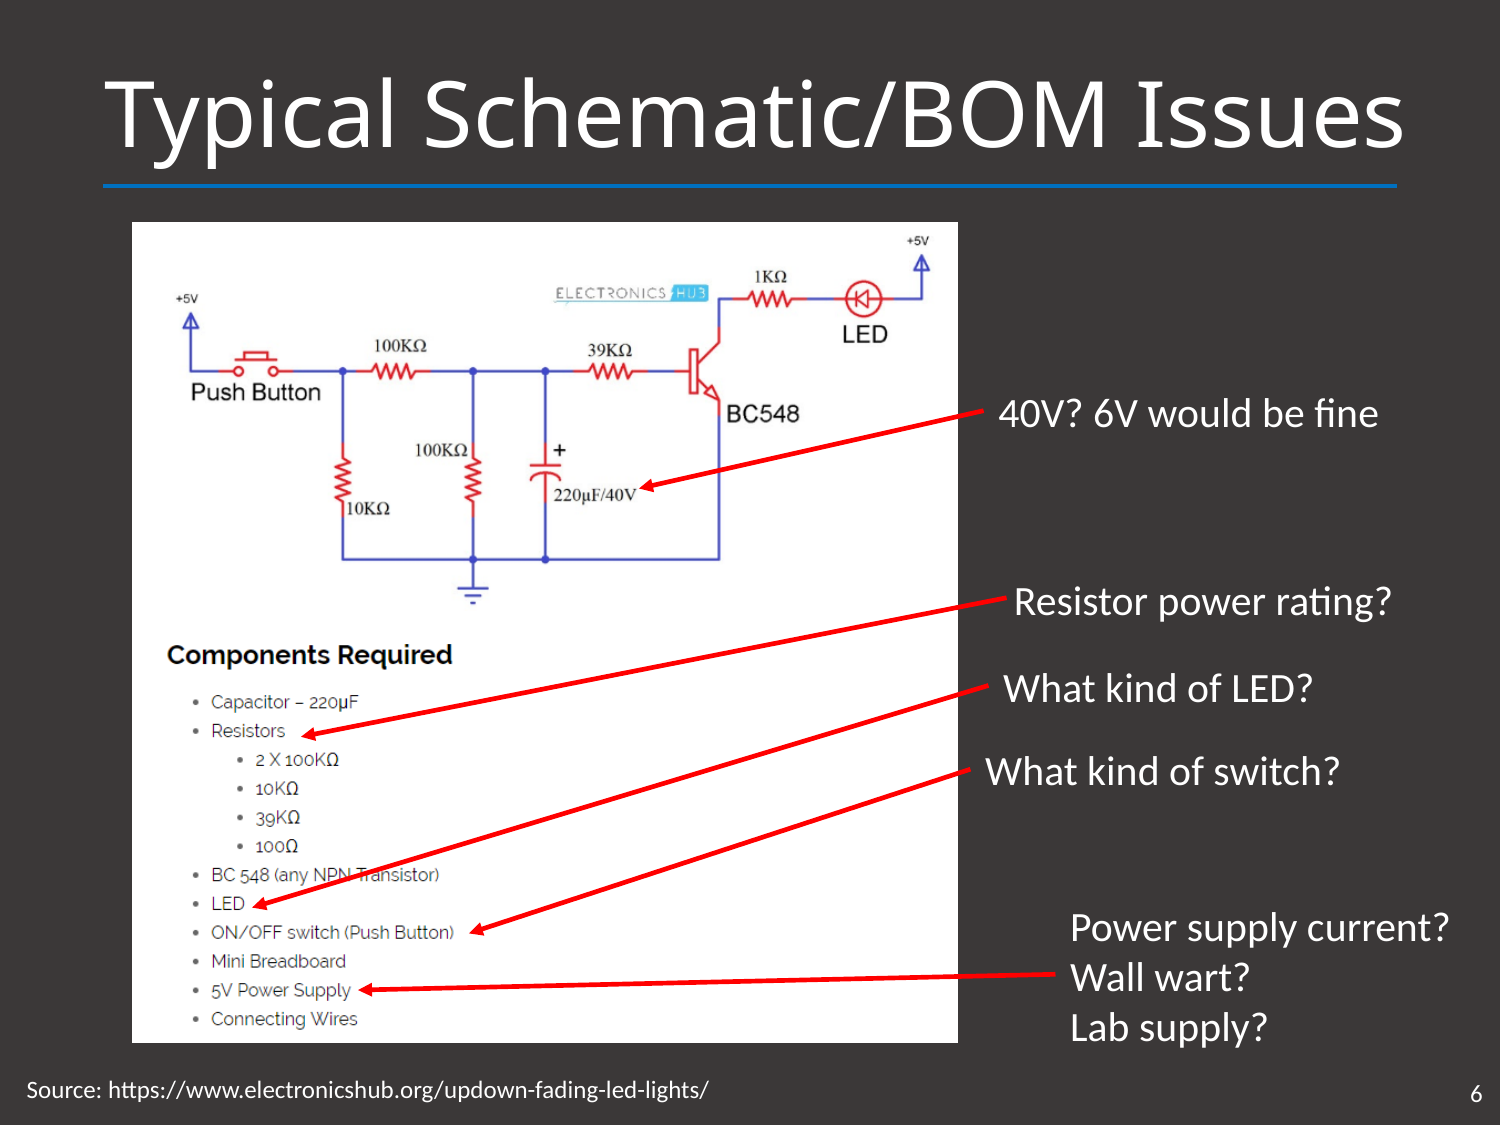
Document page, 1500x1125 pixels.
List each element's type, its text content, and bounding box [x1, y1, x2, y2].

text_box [468, 908, 971, 934]
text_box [300, 597, 1007, 737]
text_box Resistor power rating? [999, 566, 1472, 631]
slide_number 6 [1160, 1062, 1498, 1123]
picture [132, 222, 958, 1043]
text_box 40V? 6V would be fine [983, 378, 1412, 444]
text_box What kind of switch? [989, 736, 1412, 802]
text_box Source: https://www.electronicshub.org/updown-fading-led-lights/ [11, 1065, 1266, 1111]
text_box Power supply current? Wall wart? Lab supply? [1055, 891, 1477, 1057]
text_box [639, 411, 984, 489]
text_box What kind of LED? [1007, 653, 1430, 718]
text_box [358, 975, 1056, 991]
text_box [252, 685, 989, 908]
title Typical Schematic/BOM Issues [76, 36, 1437, 200]
